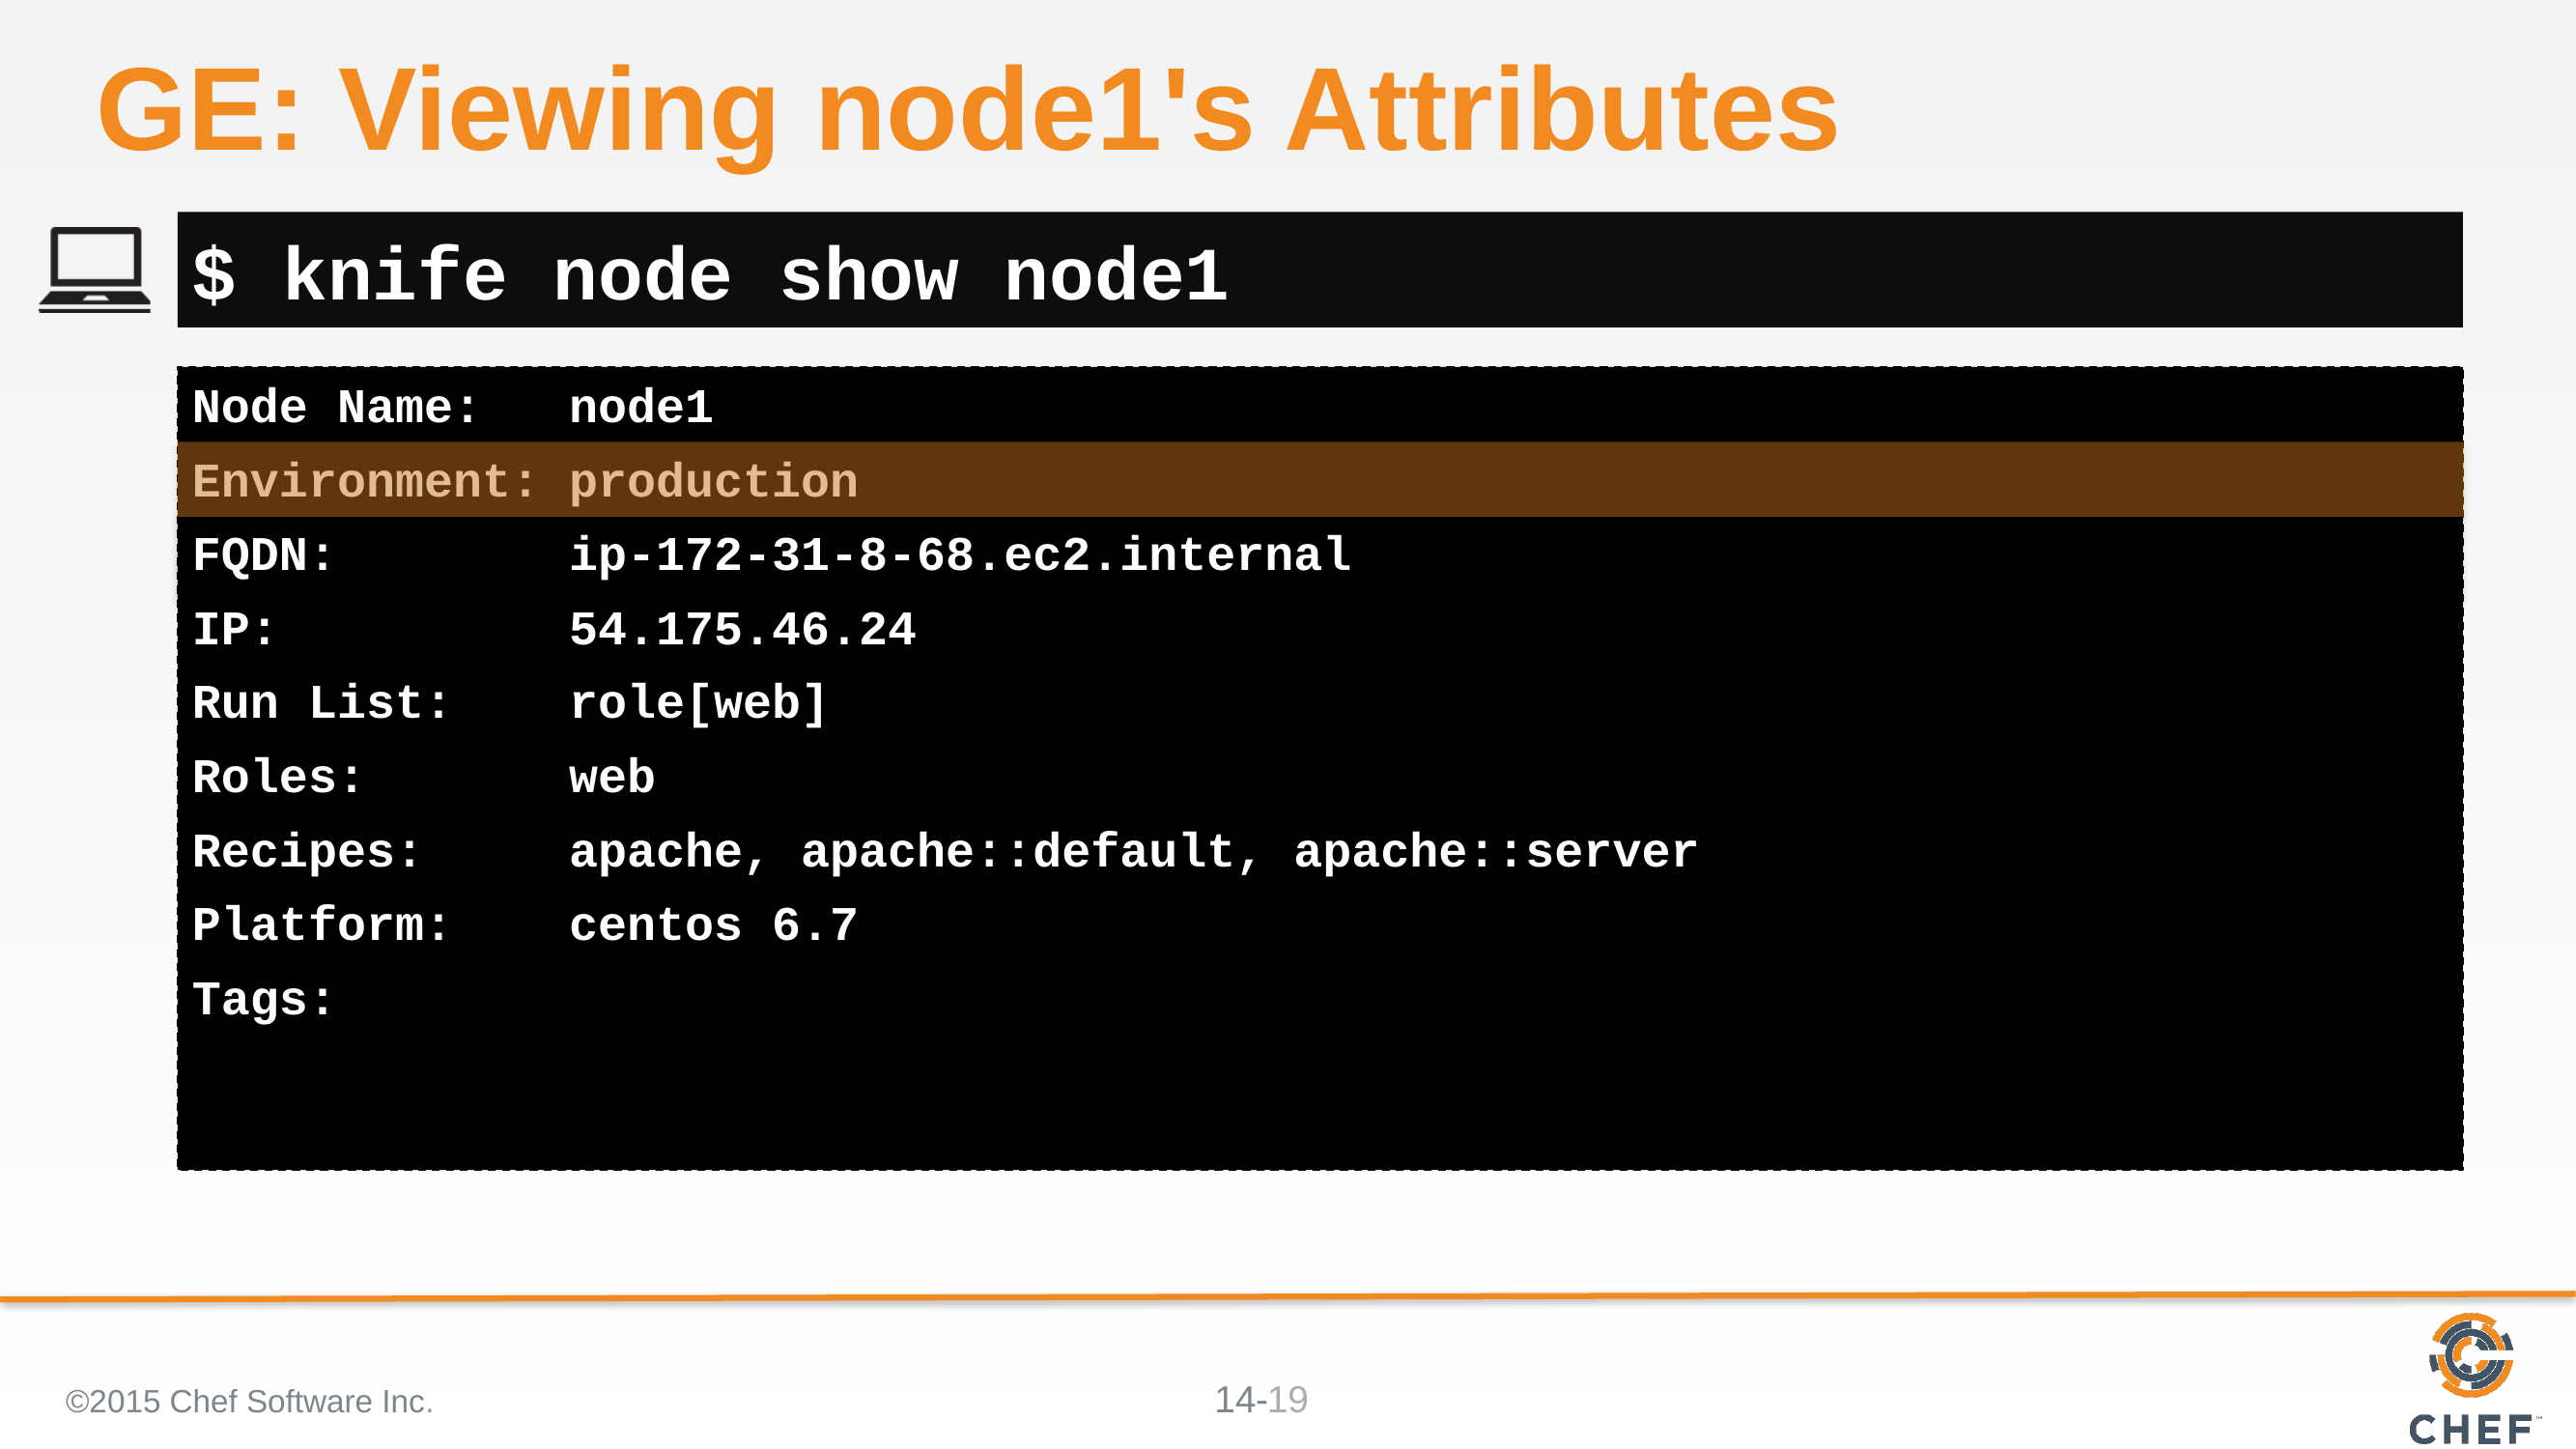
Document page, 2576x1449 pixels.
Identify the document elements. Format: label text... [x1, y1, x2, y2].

list Node Name: node1 Environment: production FQDN: ip-172-31-8-68.ec2.internal IP: 54.175.46.24 Run List: role[web] Roles: web Recipes: apache, apache::default, apache::server Platform: centos 6.7 Tags: [177, 366, 2464, 441]
text_box [177, 441, 2465, 518]
list $ knife node show node1 [177, 212, 2463, 327]
list Node Name: node1 Environment: production FQDN: ip-172-31-8-68.ec2.internal IP: 54.175.46.24 Run List: role[web] Roles: web Recipes: apache, apache::default, apache::server Platform: centos 6.7 Tags: [177, 526, 2464, 1171]
picture [2399, 1297, 2550, 1449]
footer ©2015 Chef Software Inc. [51, 1359, 952, 1440]
title GE: Viewing node1's Attributes [96, 48, 2463, 180]
slide_number 19 [998, 1359, 1578, 1437]
